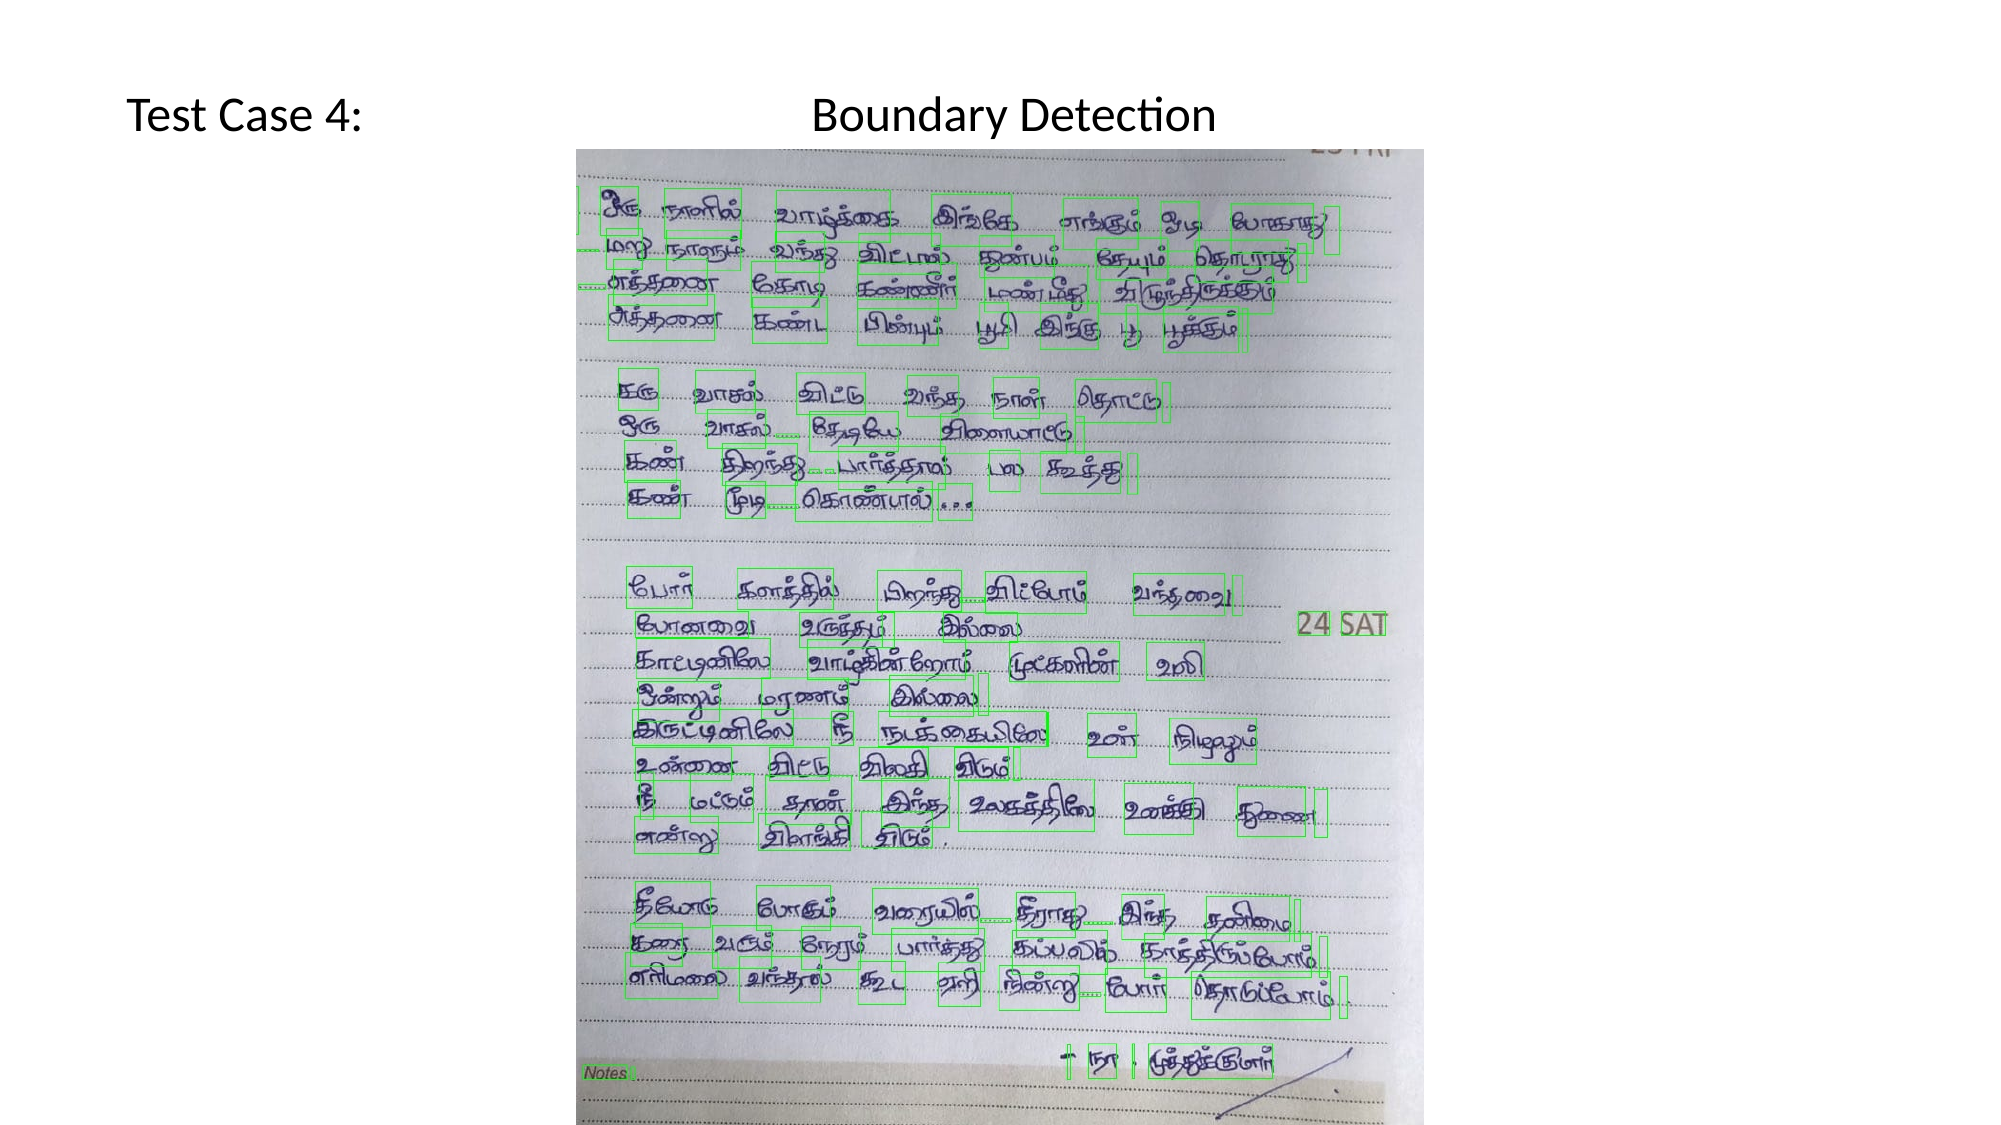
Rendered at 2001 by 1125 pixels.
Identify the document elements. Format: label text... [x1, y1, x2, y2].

text_box Test Case 4: [111, 74, 379, 149]
picture [576, 149, 1424, 1125]
text_box Boundary Detection [796, 74, 1233, 149]
